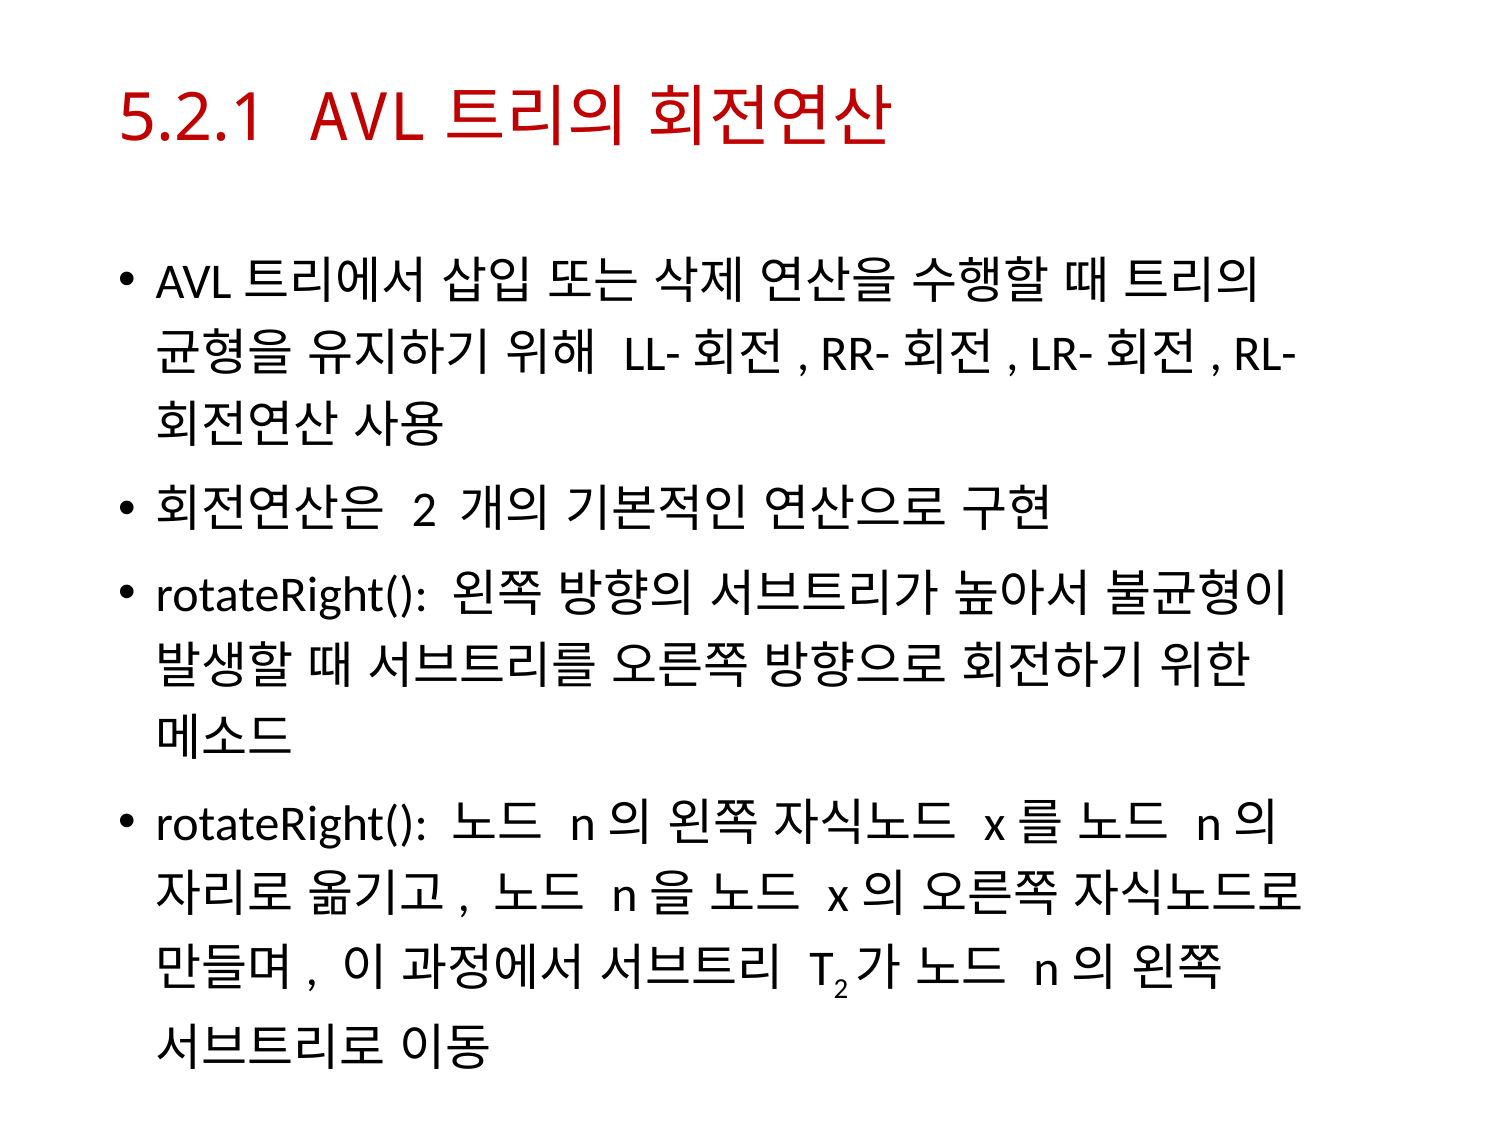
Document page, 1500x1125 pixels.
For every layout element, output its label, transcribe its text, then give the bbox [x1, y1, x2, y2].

title 5.2.1 AVL트리의 회전연산 [103, 77, 1397, 160]
list AVL트리에서 삽입 또는 삭제 연산을 수행할 때 트리의 균형을 유지하기 위해 LL-회전, RR-회전, LR-회전, RL-회전연산 사용 회전연산은 2 개의 기본적인 연산으로 구현 rotateRight(): 왼쪽 방향의 서브트리가 높아서 불균형이 발생할 때 서브트리를 오른쪽 방향으로 회전하기 위한 메소드 rotateRight(): 노드 n의 왼쪽 자식노드 x를 노드 n의 자리로 옮기고, 노드 n을 노드 x의 오른쪽 자식노드로 만들며, 이 과정에서 서브트리 T2가 노드 n의 왼쪽 서브트리로 이동 [103, 228, 1397, 1110]
